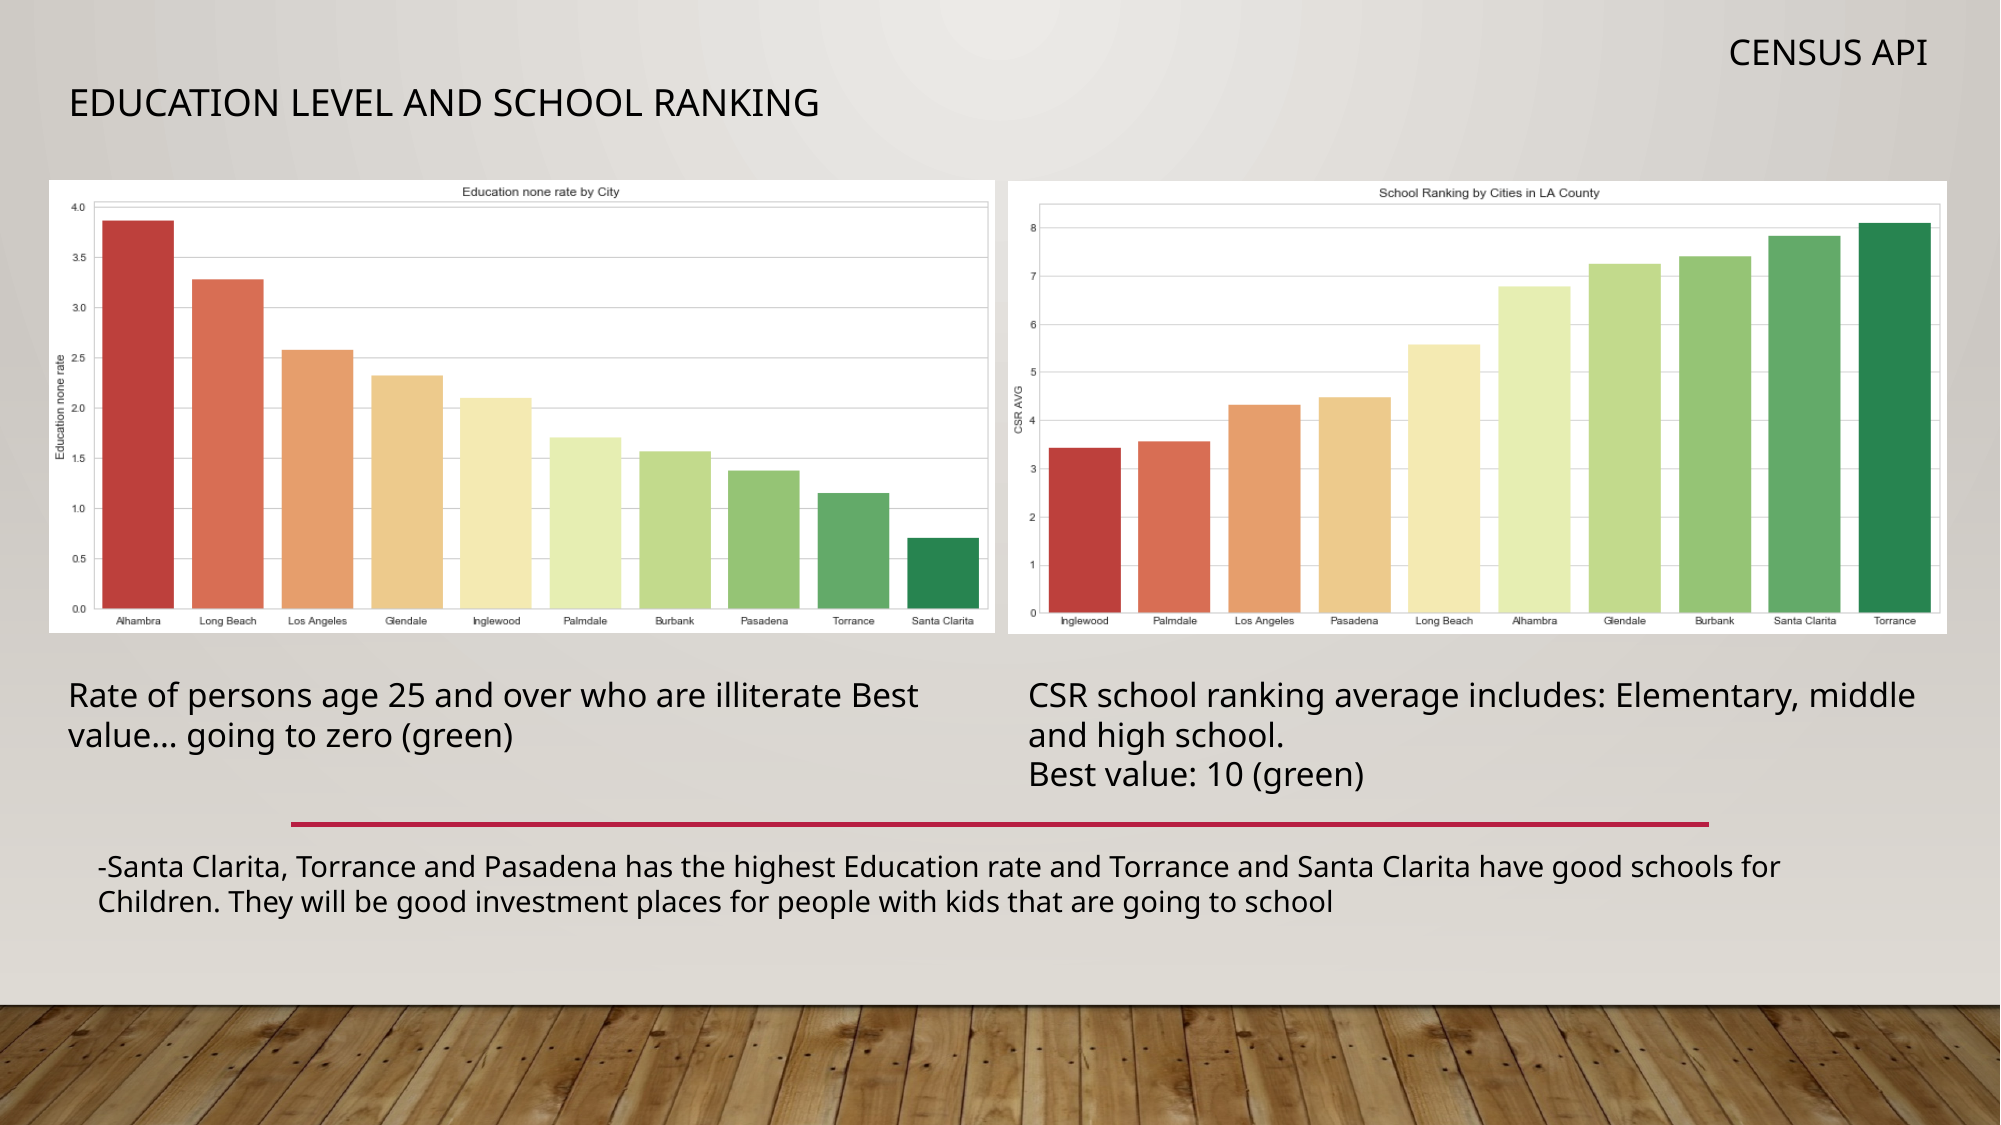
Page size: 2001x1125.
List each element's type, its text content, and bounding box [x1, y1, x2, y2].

text_box Rate of persons age 25 and over who are illiterate Best value… going to zero (green) [53, 666, 1013, 762]
picture [1008, 181, 1947, 635]
text_box -Santa Clarita, Torrance and Pasadena has the highest Education rate and Torrance and Santa Clarita have good schools for Children. They will be good investment places for people with kids that are going to school [83, 840, 1806, 961]
picture [49, 180, 995, 633]
text_box [0, 330, 2000, 1004]
text_box [995, 580, 1008, 588]
text_box CSR school ranking average includes: Elementary, middle and high school. Best value: 10 (green) [1013, 666, 1975, 801]
text_box [0, 0, 2000, 330]
text_box Education level and school ranking [53, 33, 1327, 125]
picture [0, 1006, 2000, 1125]
text_box [995, 537, 1008, 578]
text_box Census API [1713, 0, 1950, 73]
